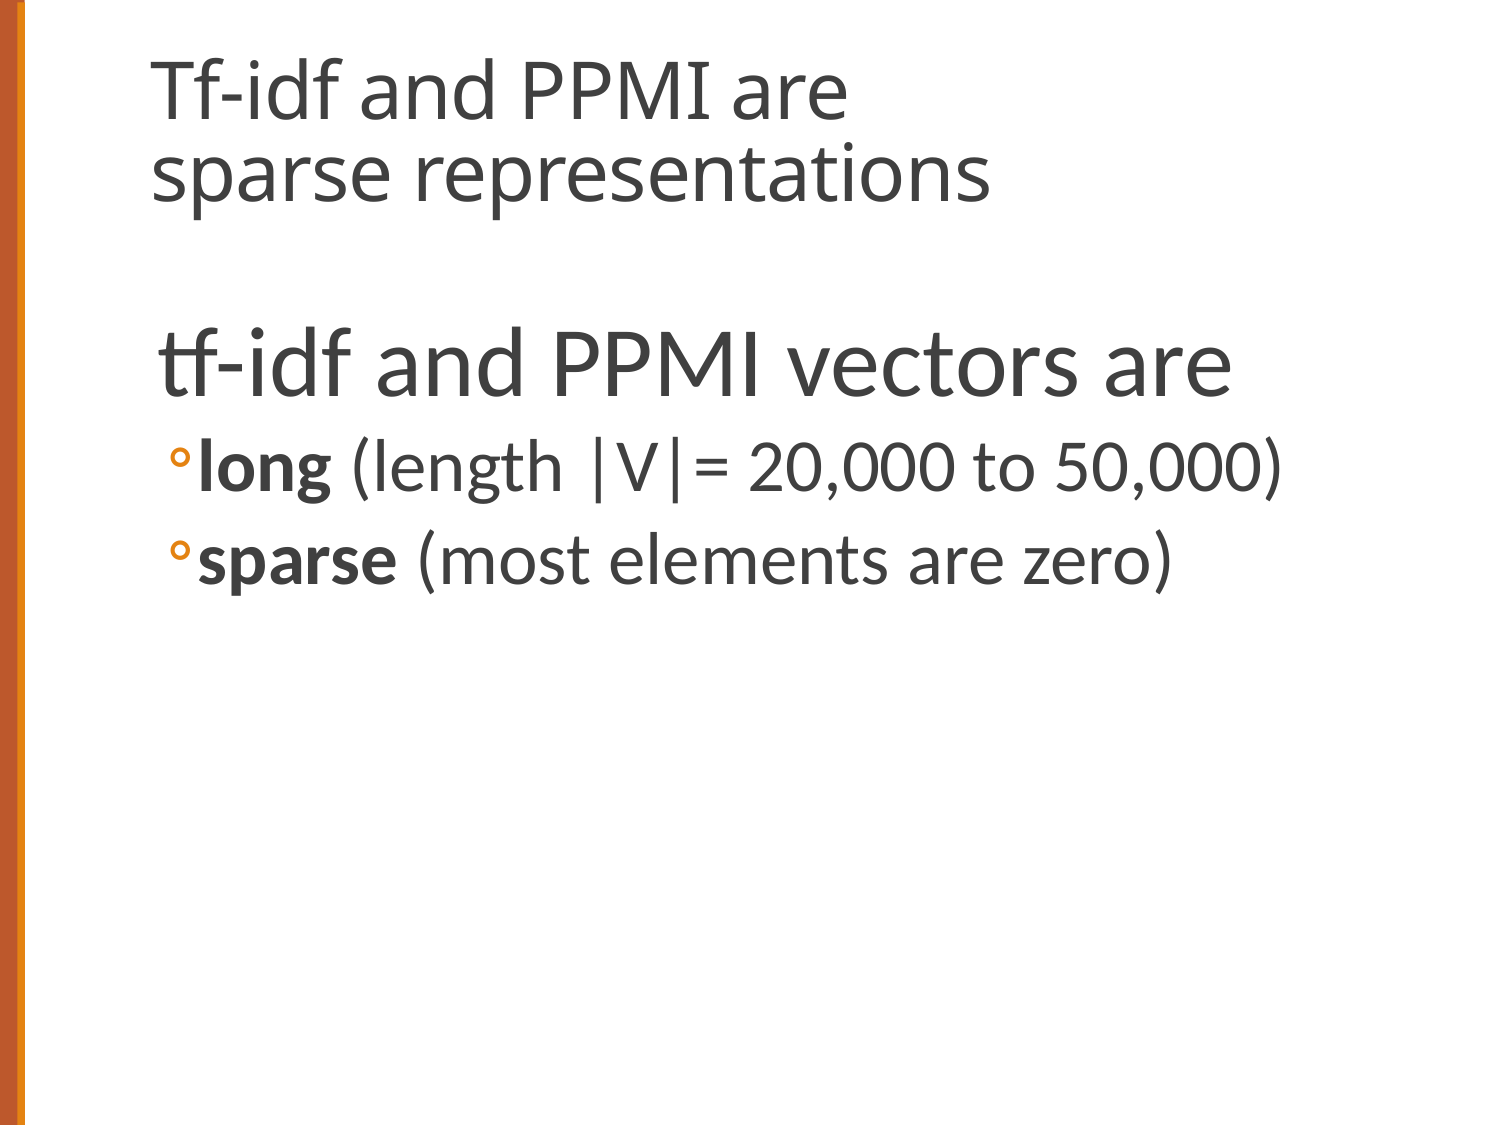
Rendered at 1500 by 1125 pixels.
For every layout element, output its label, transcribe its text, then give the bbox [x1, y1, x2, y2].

list tf-idf and PPMI vectors are long (length |V|= 20,000 to 50,000) sparse (most elements are zero) [135, 302, 1373, 963]
title Tf-idf and PPMI are sparse representations [135, 47, 1450, 225]
